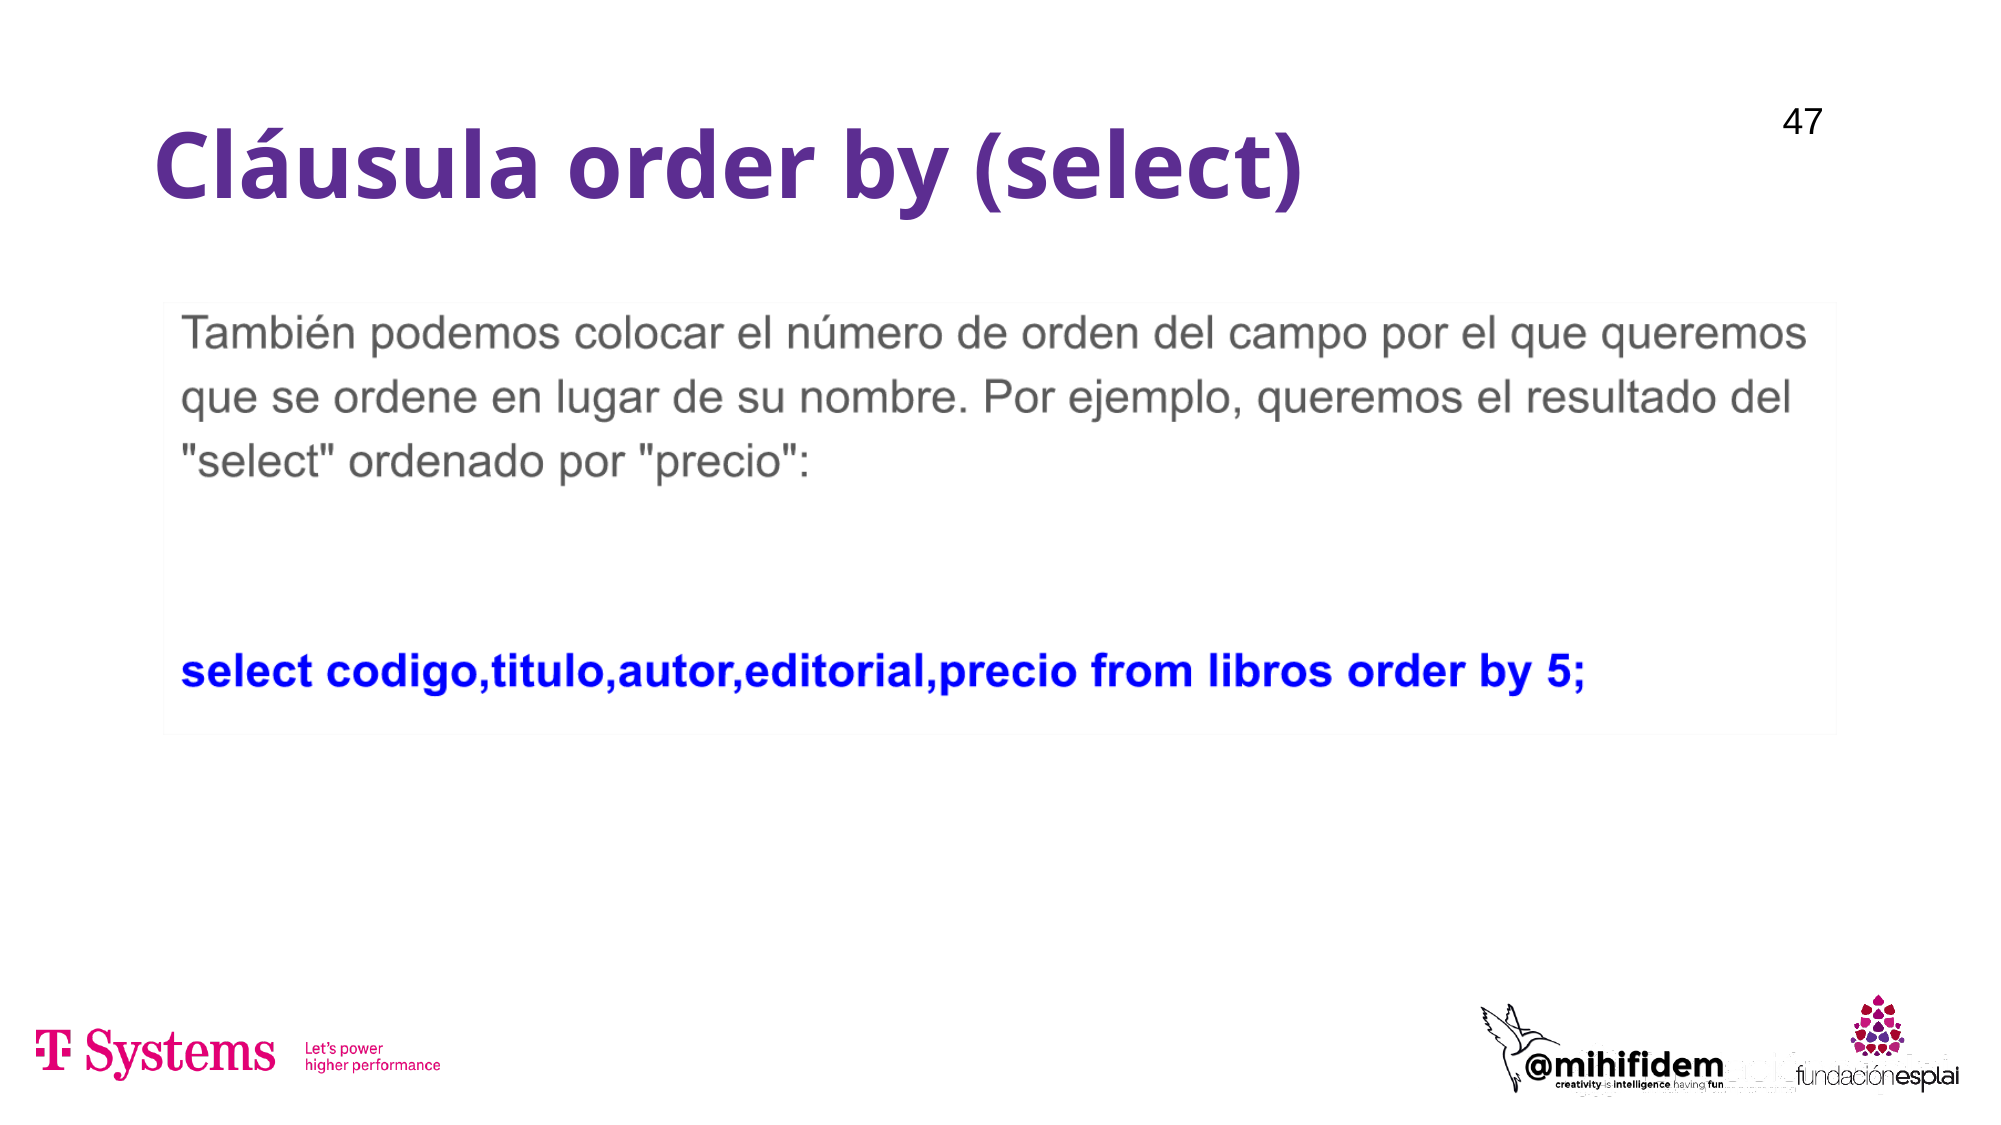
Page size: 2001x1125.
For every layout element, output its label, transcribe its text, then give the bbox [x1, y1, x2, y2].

picture [162, 302, 1837, 735]
text_box Cláusula order by (select) [137, 59, 1863, 278]
text_box 47 [1767, 89, 1863, 150]
picture [36, 1027, 440, 1081]
picture [1472, 986, 1965, 1103]
